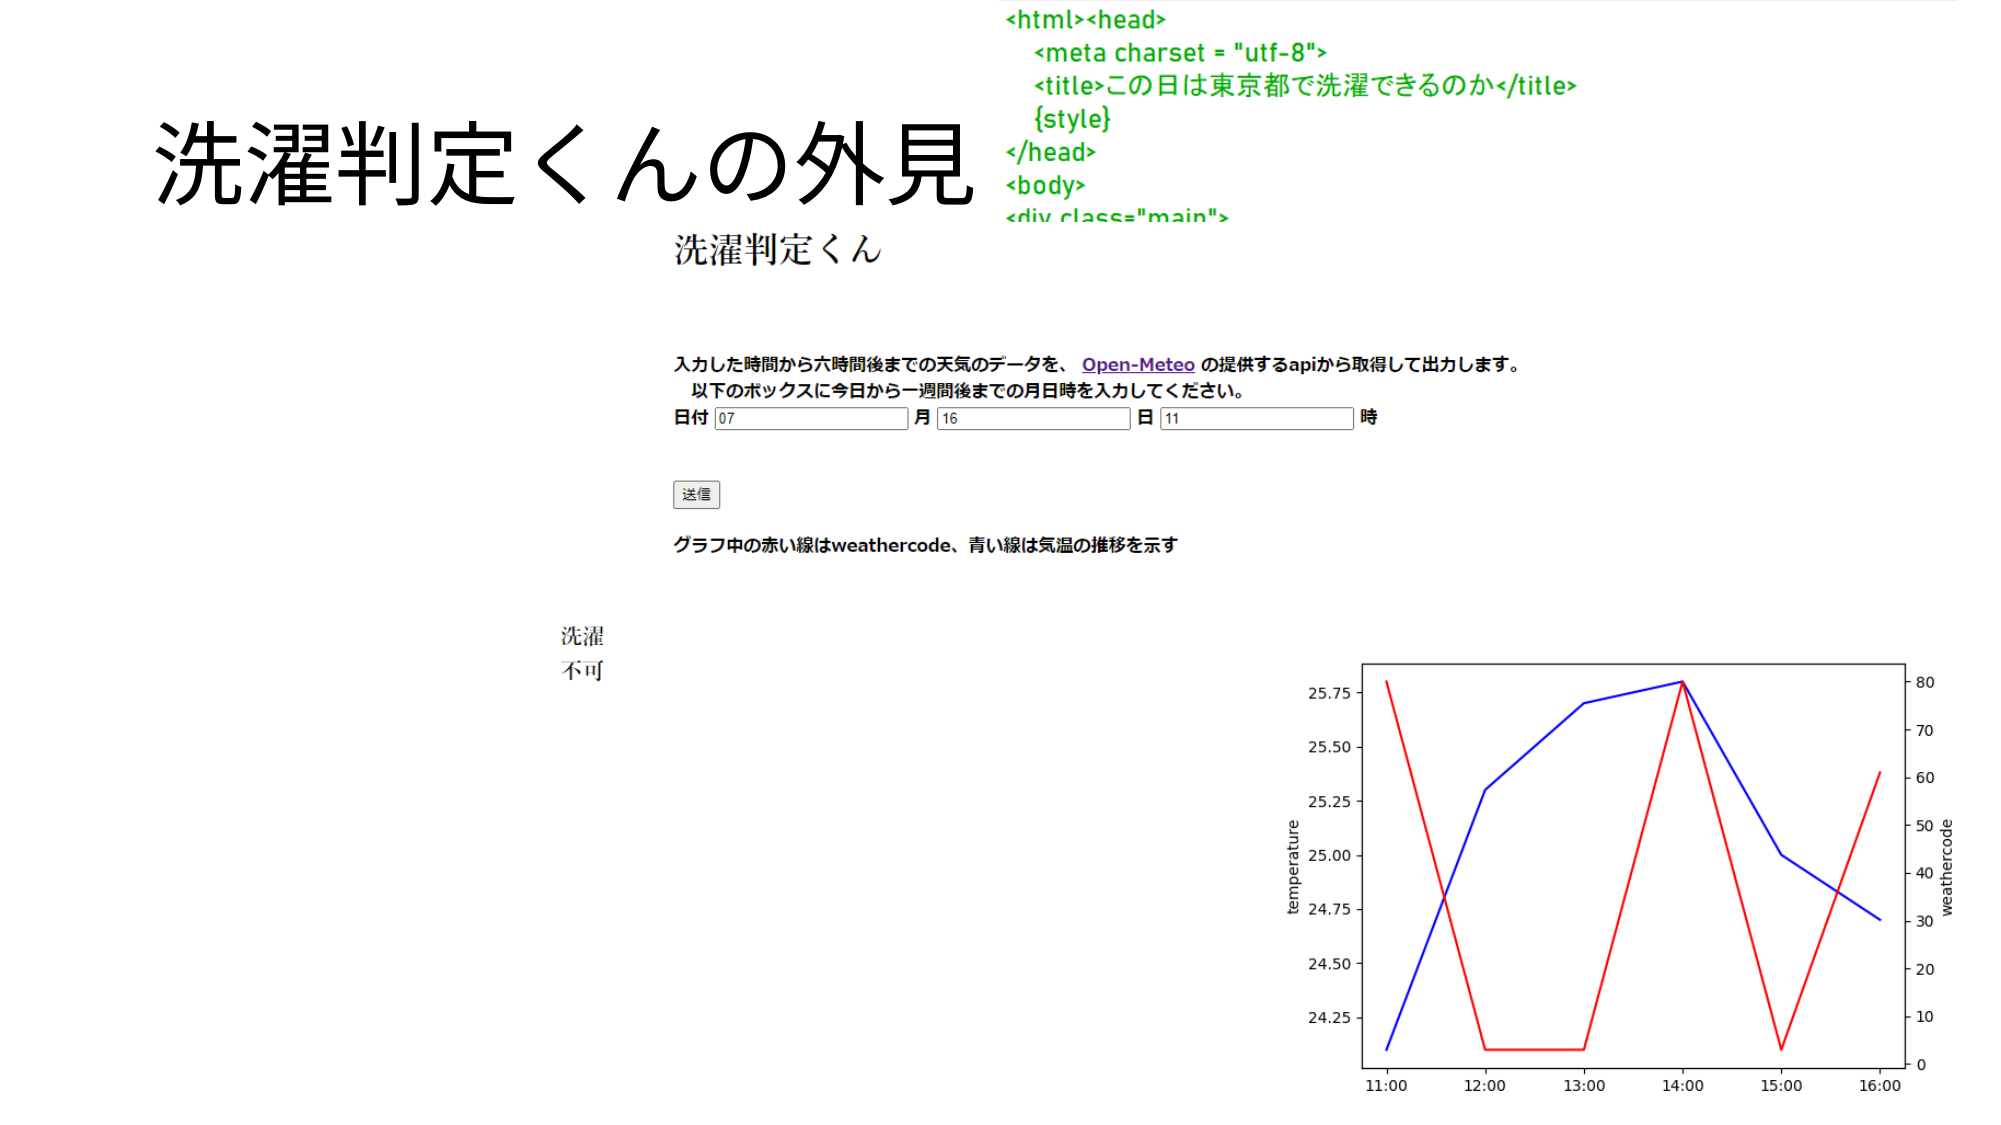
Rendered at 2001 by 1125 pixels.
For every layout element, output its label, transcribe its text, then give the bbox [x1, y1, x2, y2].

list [496, 222, 2000, 1125]
picture [999, 0, 1957, 222]
title 洗濯判定くんの外見 [137, 59, 999, 278]
